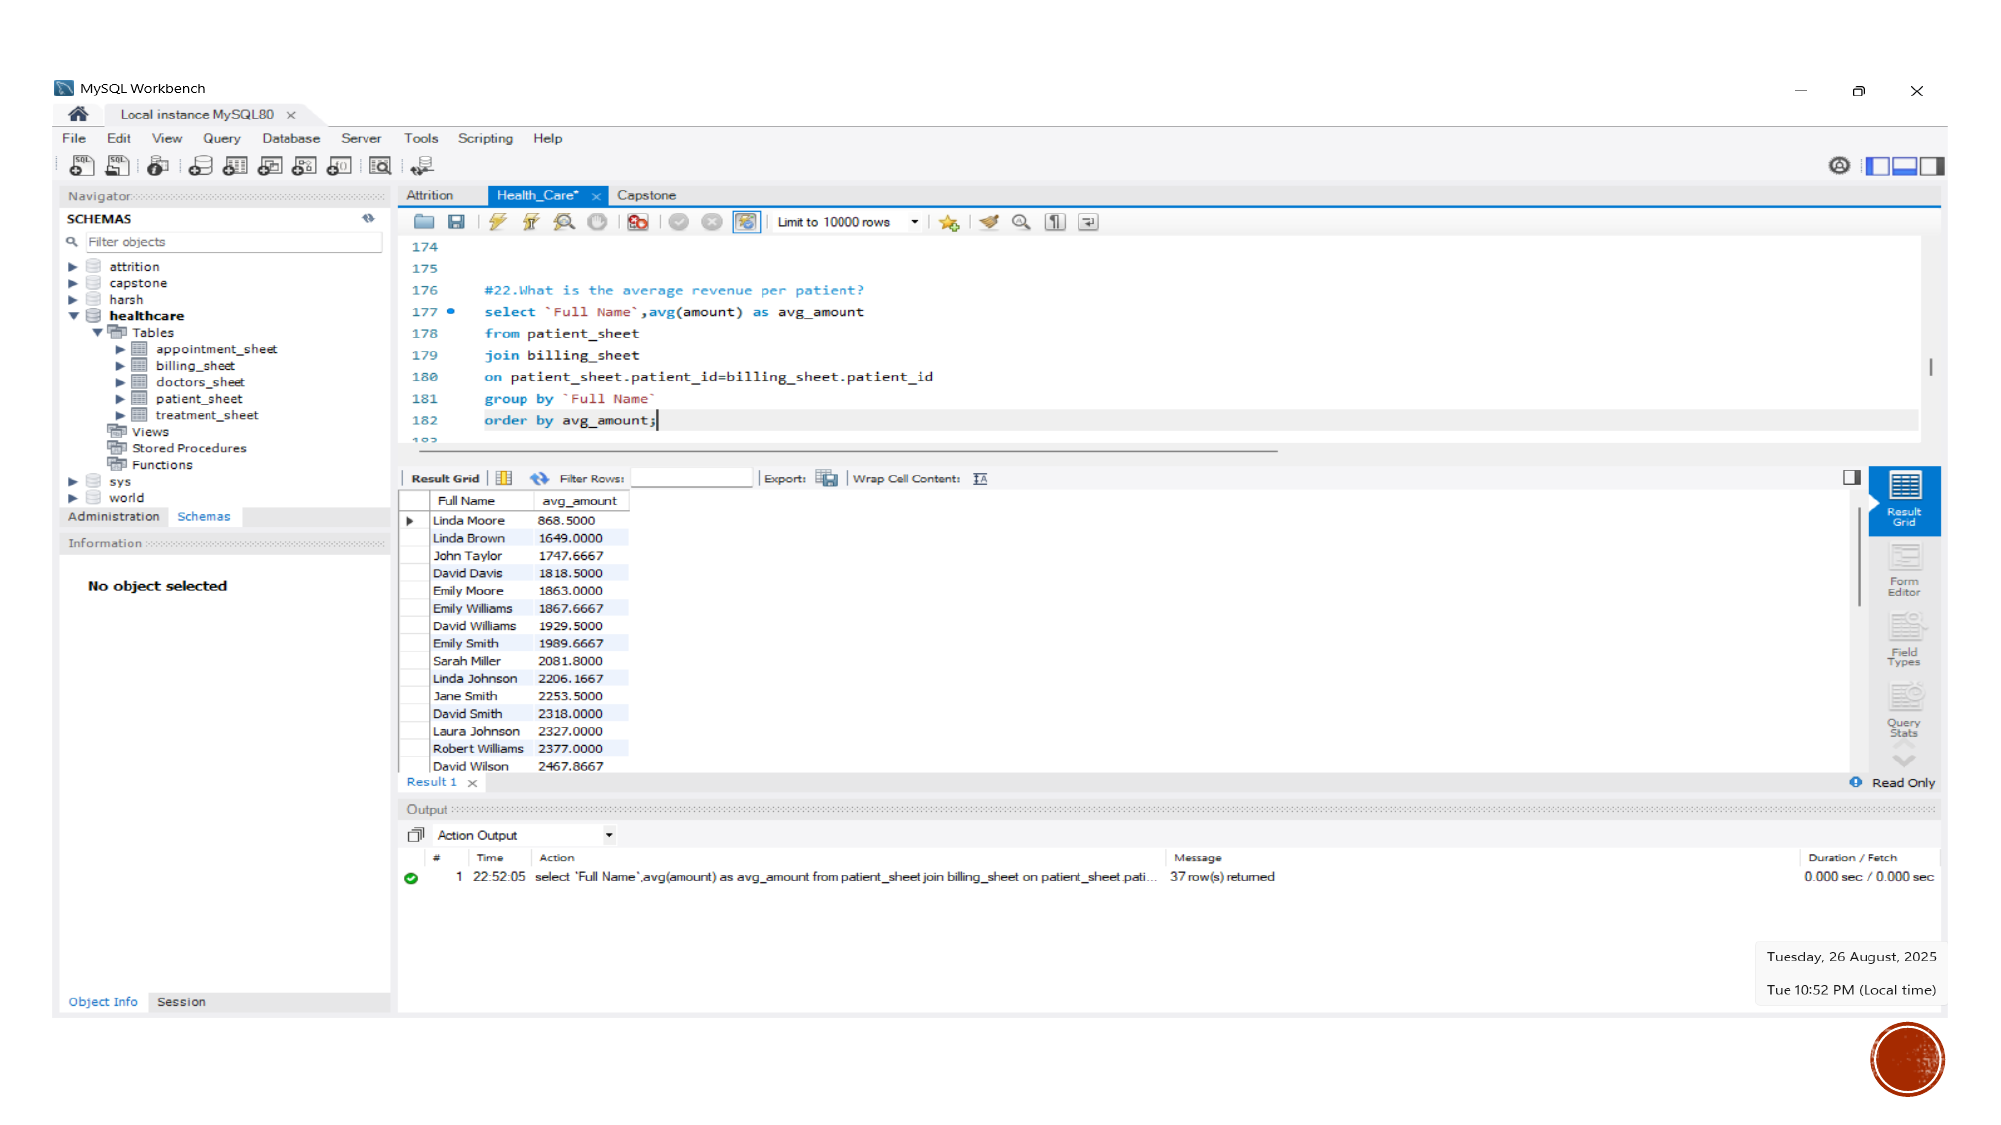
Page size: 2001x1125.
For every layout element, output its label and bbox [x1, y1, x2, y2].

picture [53, 76, 1945, 1016]
